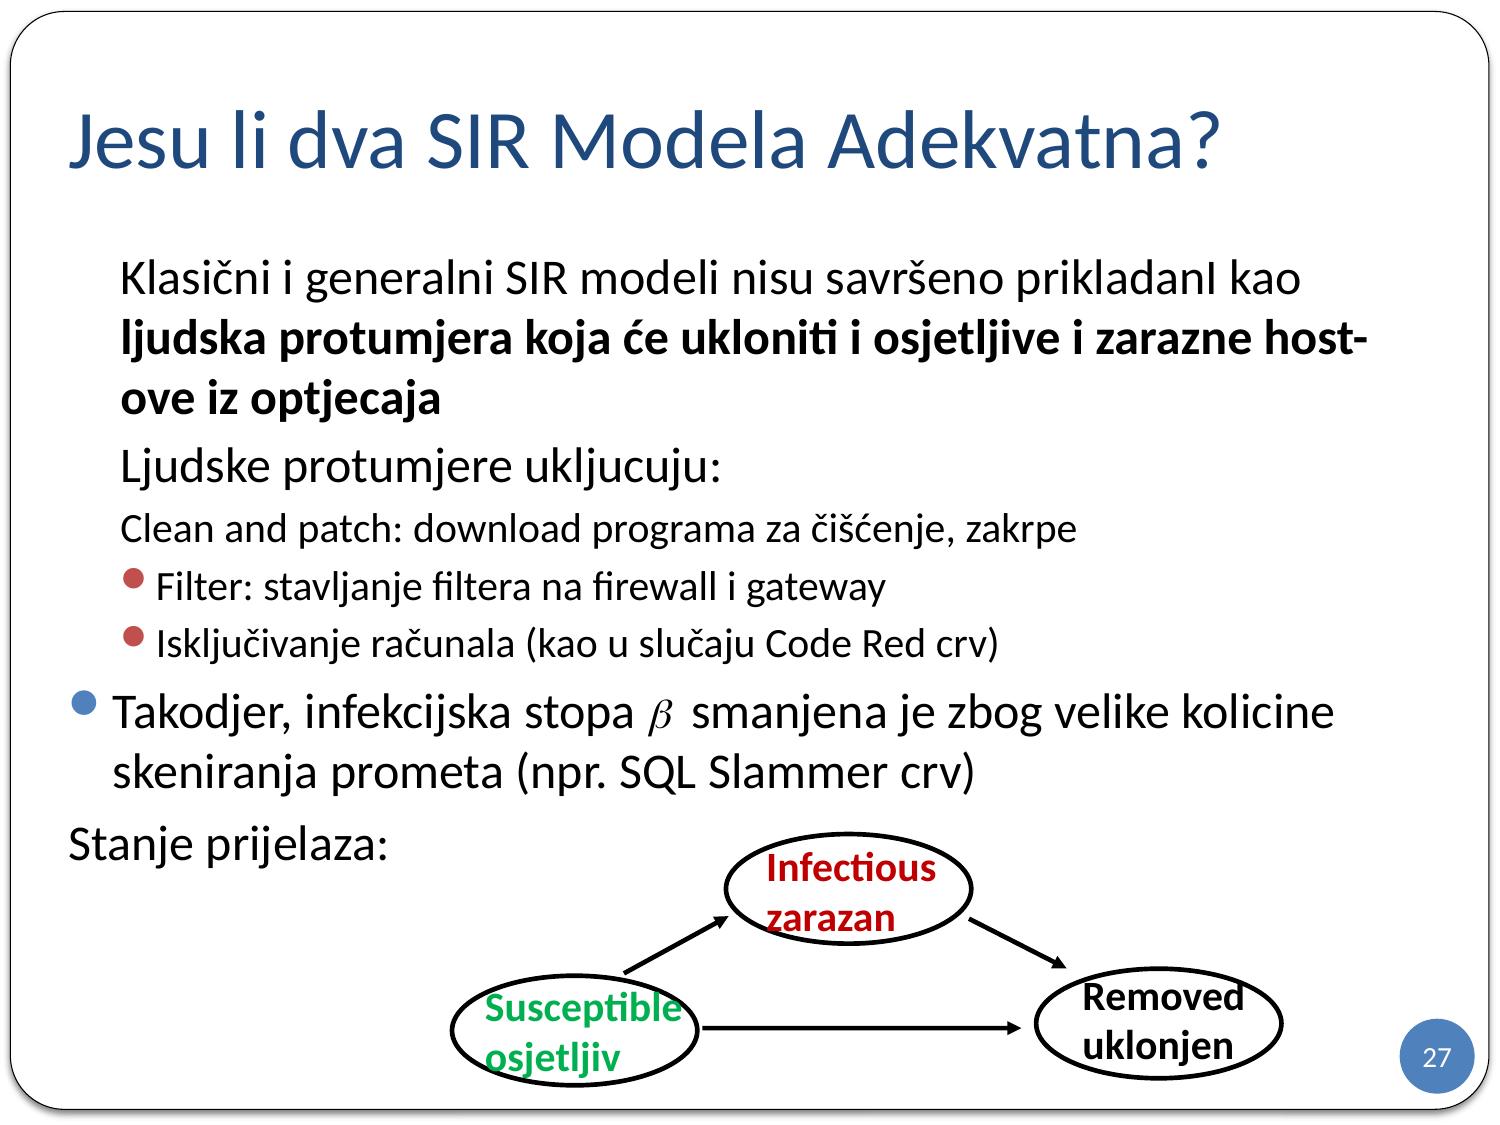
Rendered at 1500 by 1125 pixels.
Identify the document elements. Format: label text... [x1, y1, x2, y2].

list Klasični i generalni SIR modeli nisu savršeno prikladanI kao ljudska protumjera koja će ukloniti i osjetljive i zarazne host-ove iz optjecaja Ljudske protumjere ukljucuju: Clean and patch: download programa za čišćenje, zakrpe Filter: stavljanje filtera na firewall i gateway Isključivanje računala (kao u slučaju Code Red crv) Takodjer, infekcijska stopa  smanjena je zbog velike kolicine skeniranja prometa (npr. SQL Slammer crv) Stanje prijelaza: [52, 237, 1460, 1083]
slide_number 27 [1399, 1018, 1475, 1094]
title Jesu li dva SIR Modela Adekvatna? [52, 44, 1460, 233]
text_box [451, 831, 1282, 1089]
